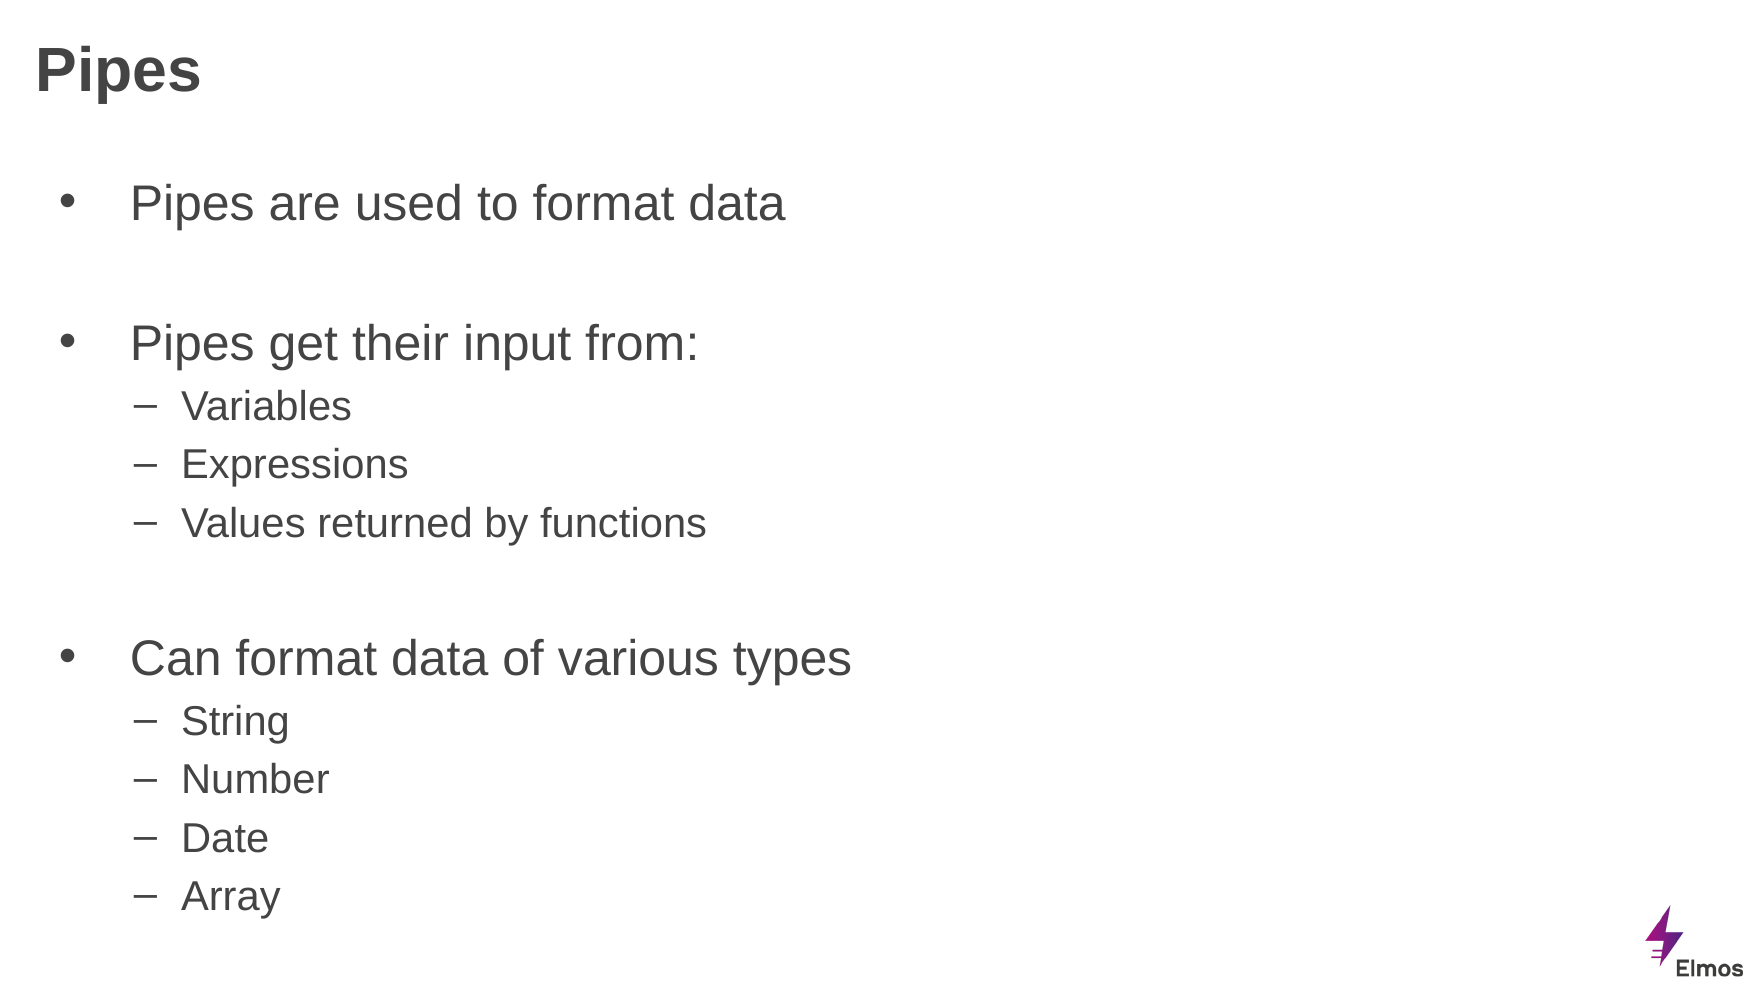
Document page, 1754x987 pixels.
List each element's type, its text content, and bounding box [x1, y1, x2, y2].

list Pipes are used to format data Pipes get their input from: Variables Expressions Values returned by functions Can format data of various types String Number Date Array [59, 170, 1721, 958]
picture [1645, 905, 1743, 977]
title Pipes [35, 29, 1721, 133]
